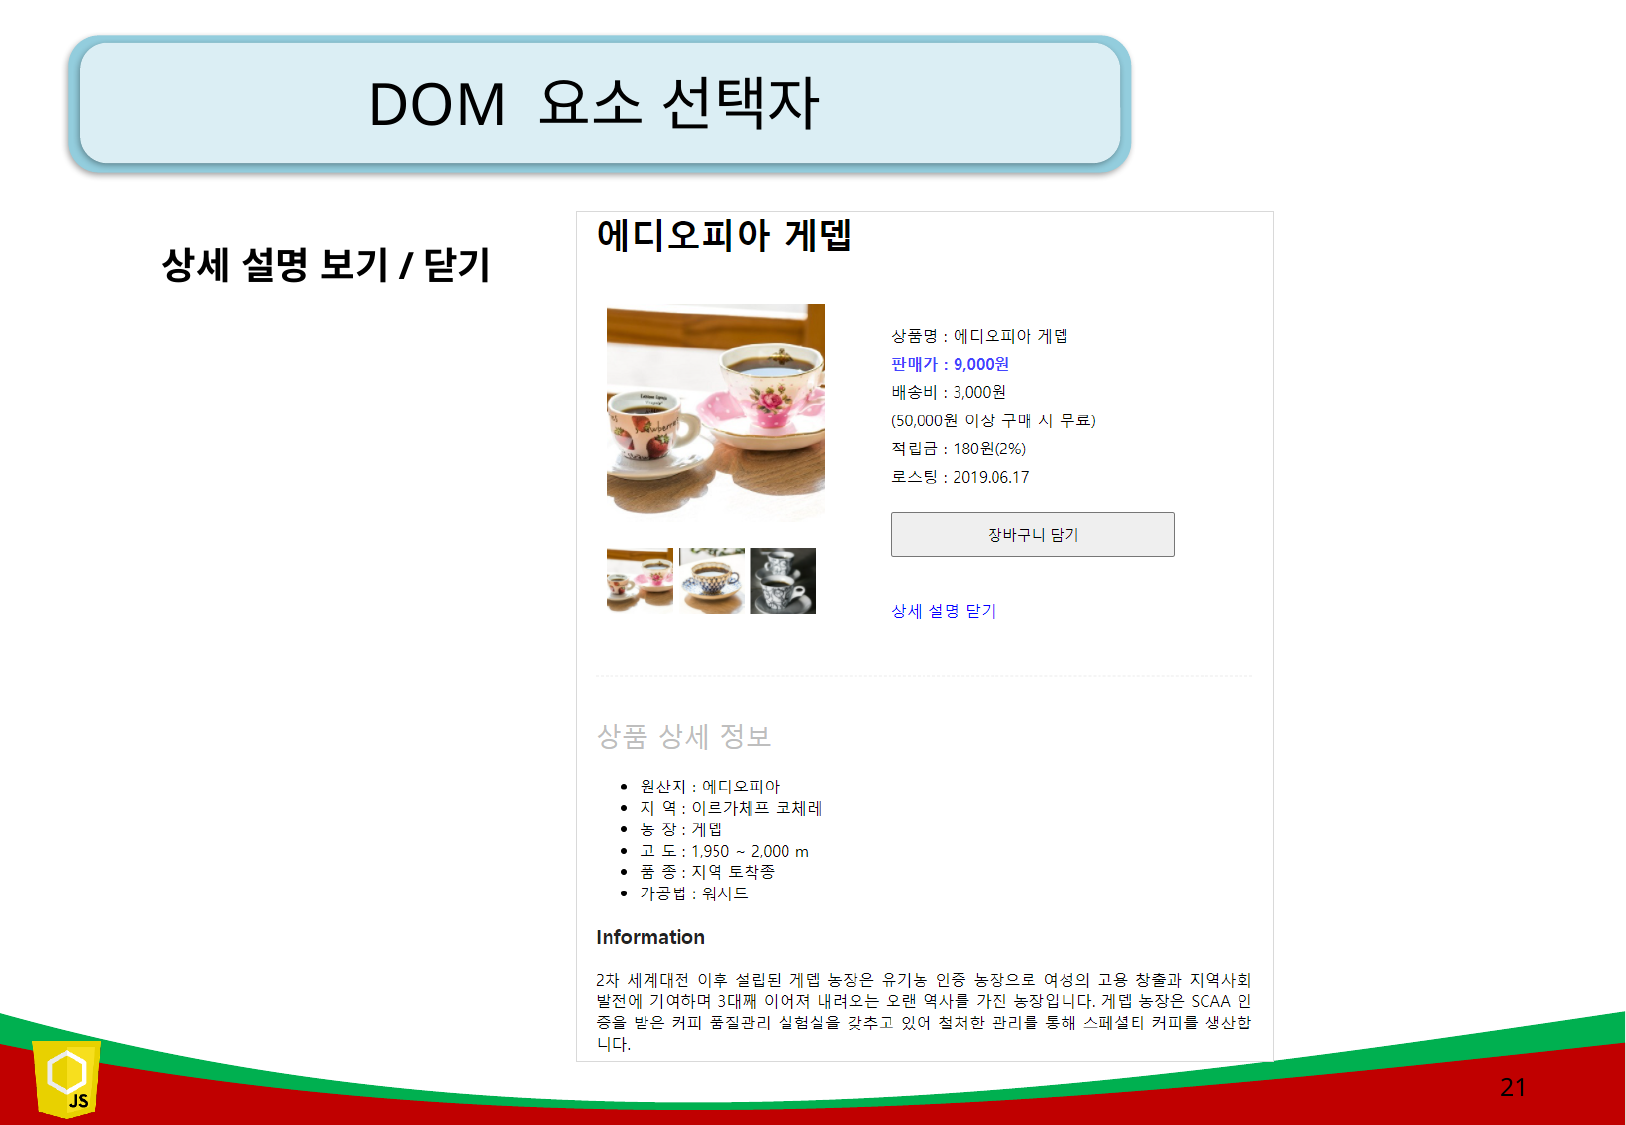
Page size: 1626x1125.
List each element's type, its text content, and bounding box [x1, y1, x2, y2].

slide_number 21 [1452, 1058, 1544, 1119]
title DOM 요소 선택자 [68, 32, 1121, 173]
text_box 상세 설명 보기/닫기 [127, 211, 541, 294]
picture [32, 1041, 101, 1119]
picture [575, 211, 1274, 1063]
